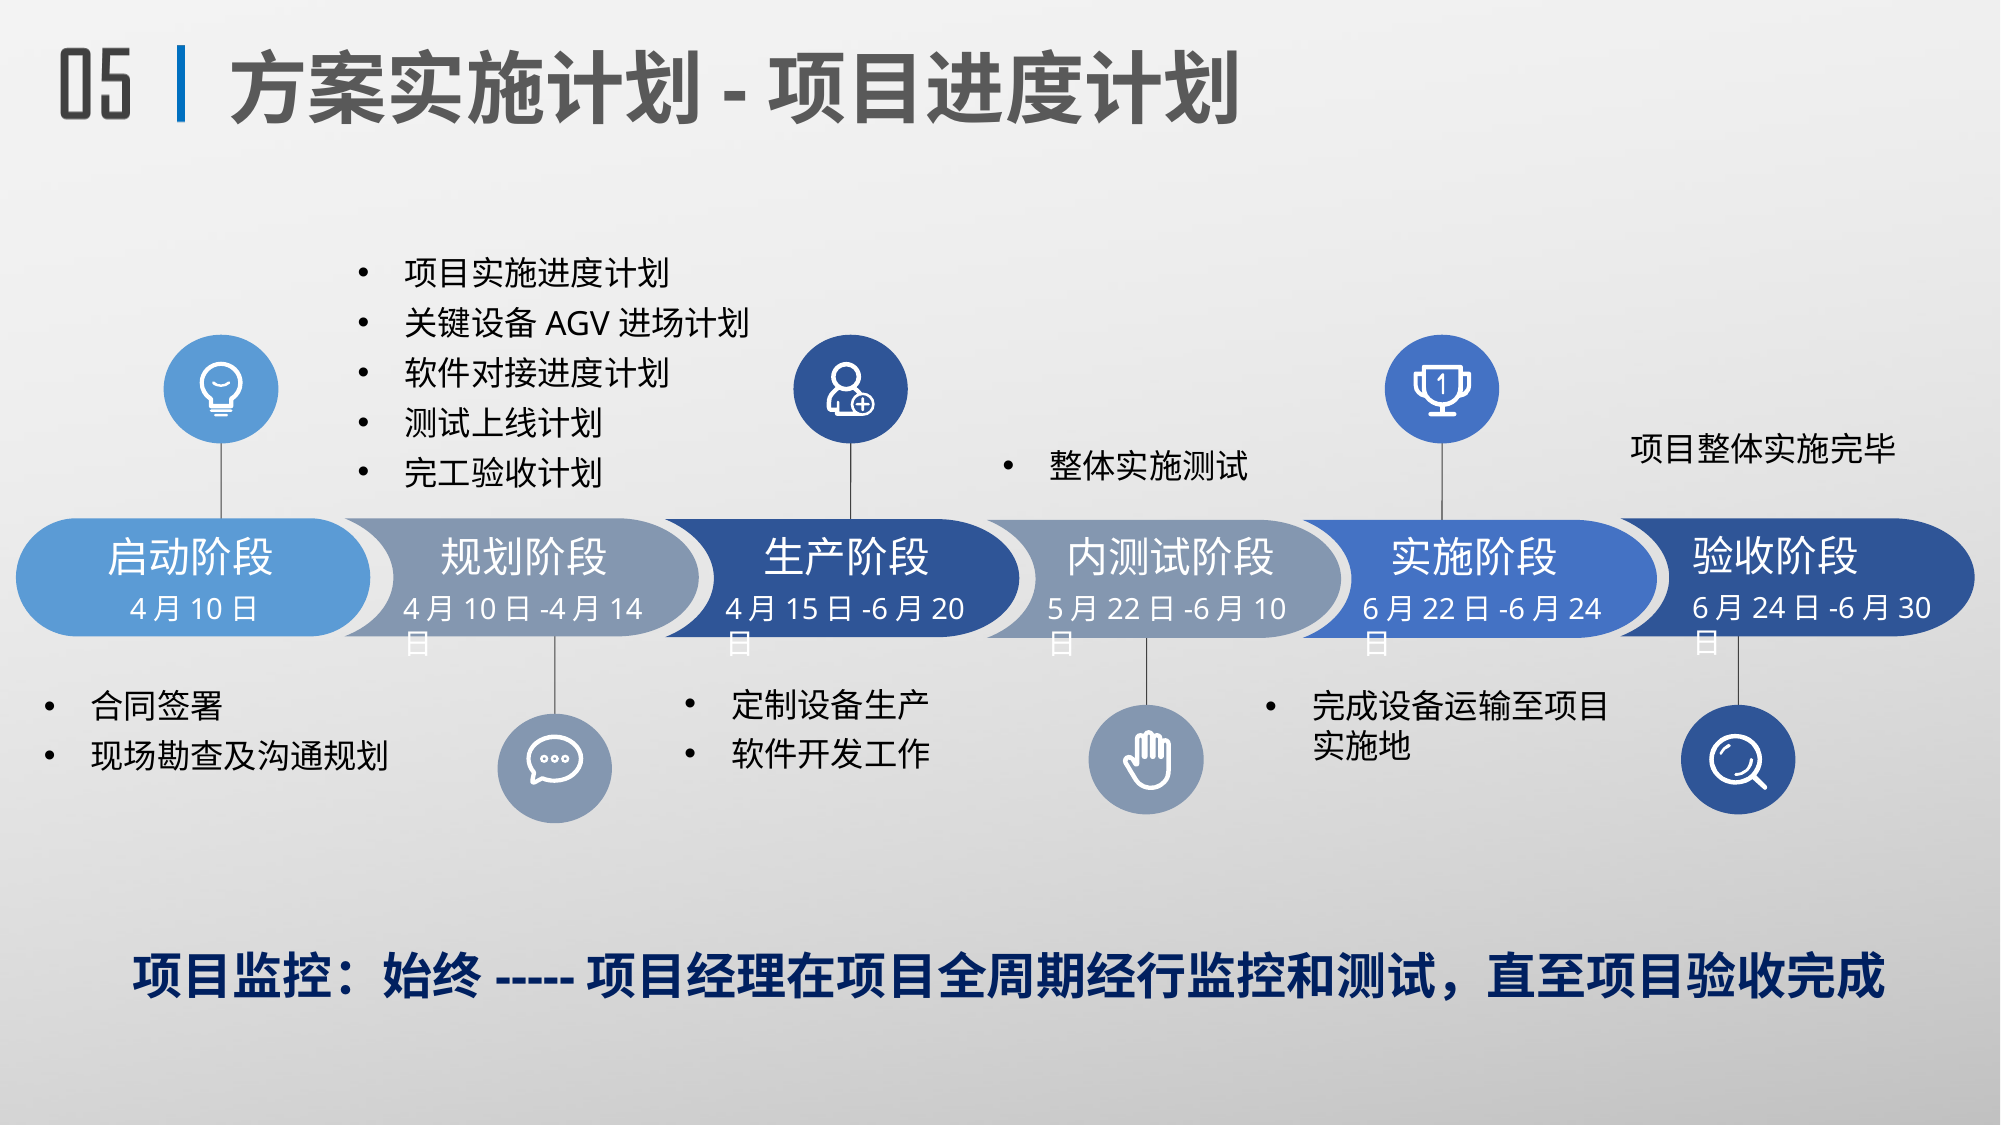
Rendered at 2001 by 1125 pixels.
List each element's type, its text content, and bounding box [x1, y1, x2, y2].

text_box 项目监控：始终-----项目经理在项目全周期经行监控和测试，直至项目验收完成 [118, 936, 1902, 1012]
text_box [15, 252, 1975, 824]
picture [0, 0, 2001, 1125]
text_box 方案实施计划-项目进度计划 [213, 31, 1361, 141]
